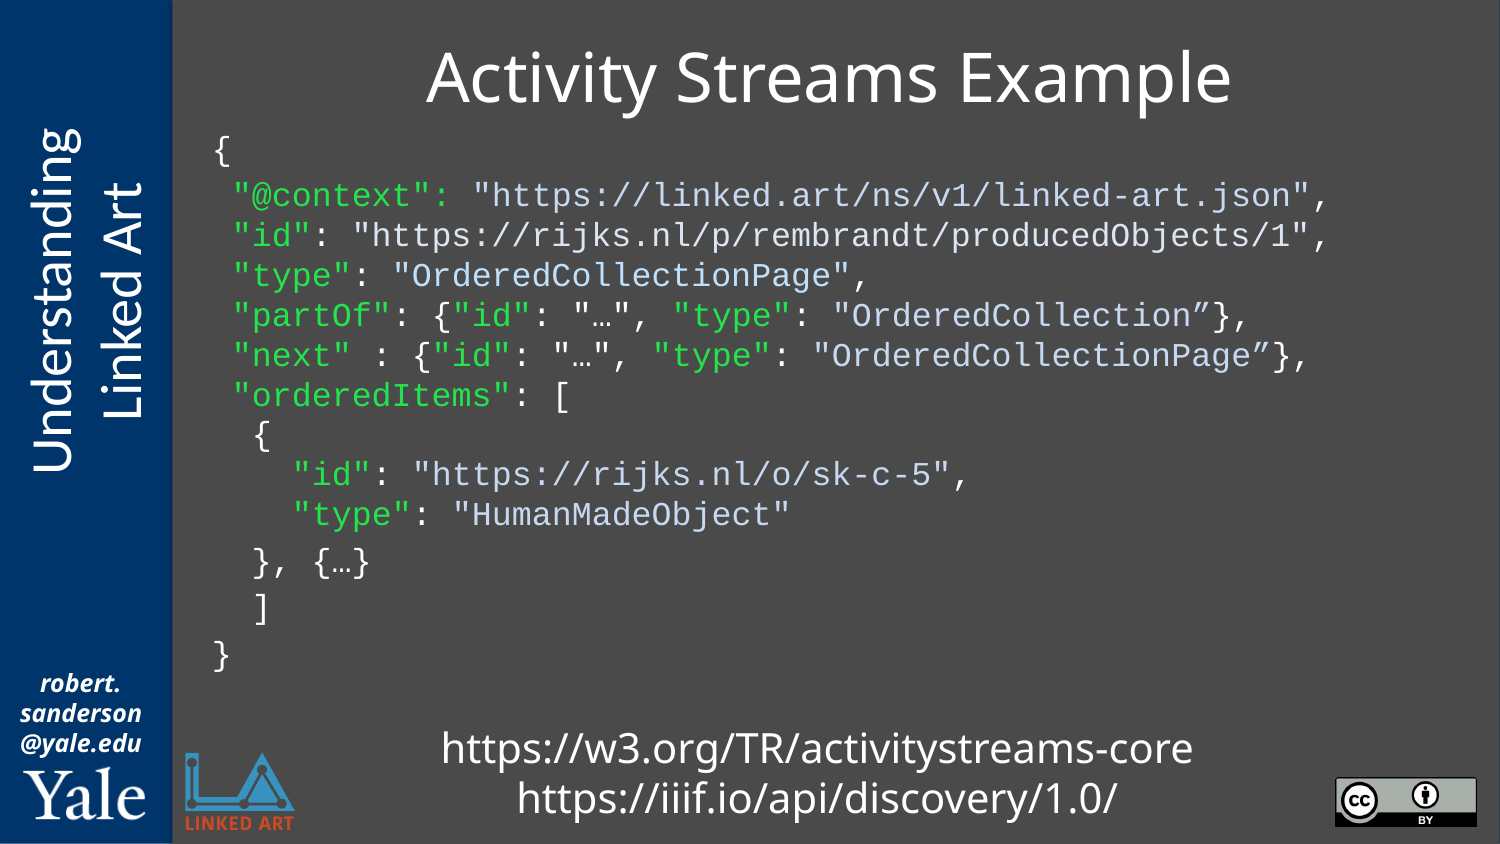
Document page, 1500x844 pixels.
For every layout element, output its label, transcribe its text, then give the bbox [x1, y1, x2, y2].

picture [23, 731, 149, 844]
text_box { "@context": "https://linked.art/ns/v1/linked-art.json", "id": "https://rijks.nl/p/rembrandt/producedObjects/1", "type": "OrderedCollectionPage", "partOf": {"id": "…", "type": "OrderedCollection”}, "next" : {"id": "…", "type": "OrderedCollectionPage”}, "orderedItems": [ { "id": "https://rijks.nl/o/sk-c-5", "type": "HumanMadeObject" }, {…} ] } [196, 119, 1441, 735]
picture [1335, 777, 1477, 827]
title Activity Streams Example [183, 9, 1477, 141]
text_box https://w3.org/TR/activitystreams-core https://iiif.io/api/discovery/1.0/ [302, 735, 1333, 829]
picture [184, 752, 295, 844]
